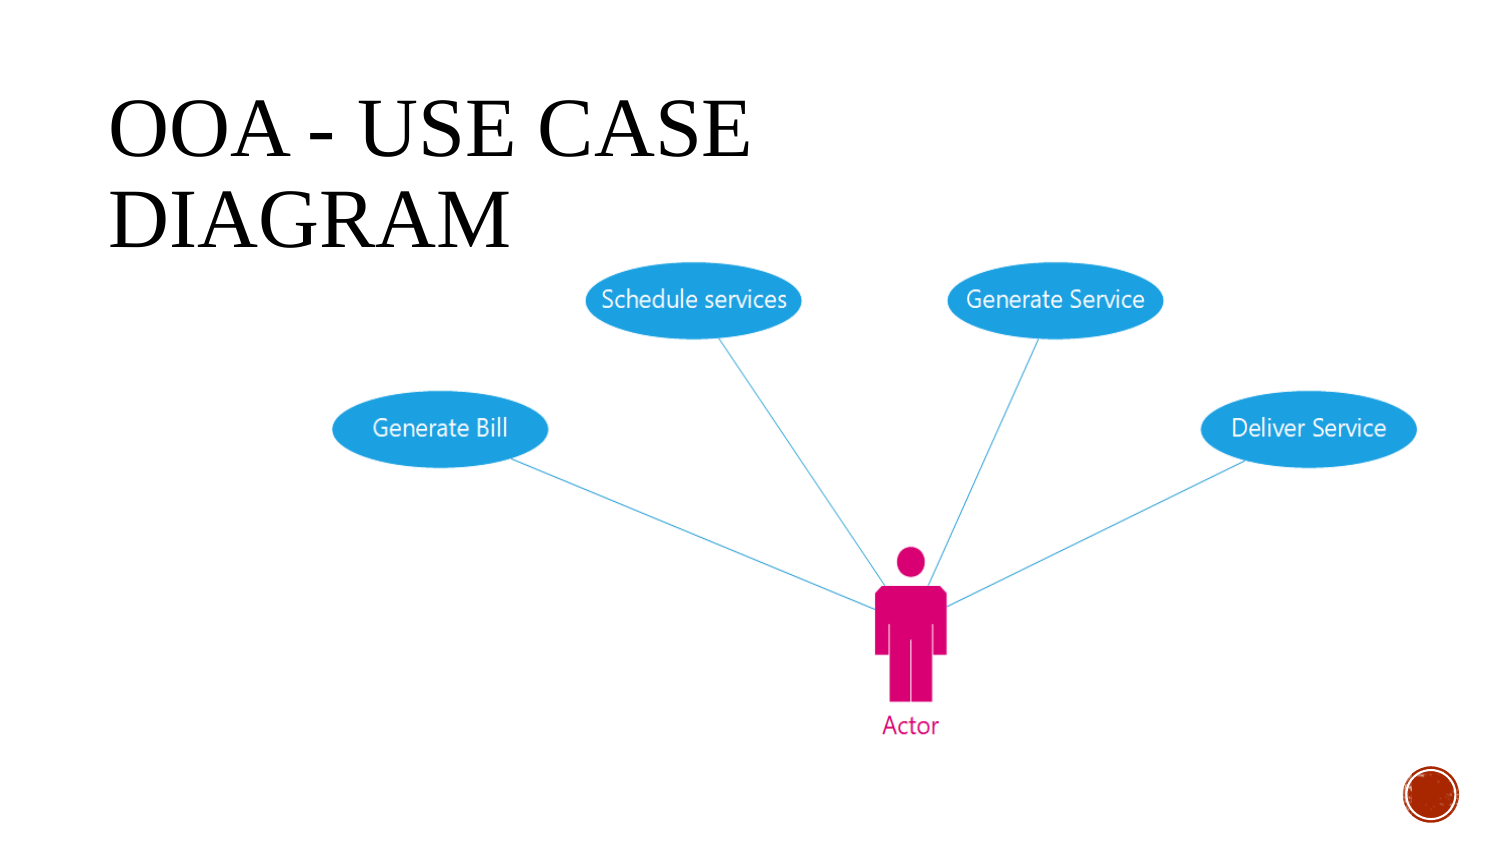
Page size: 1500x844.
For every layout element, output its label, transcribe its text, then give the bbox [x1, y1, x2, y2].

picture [1402, 766, 1460, 823]
title OOA - USE CASE DIAGRAM [93, 68, 1004, 679]
picture [328, 260, 1421, 755]
